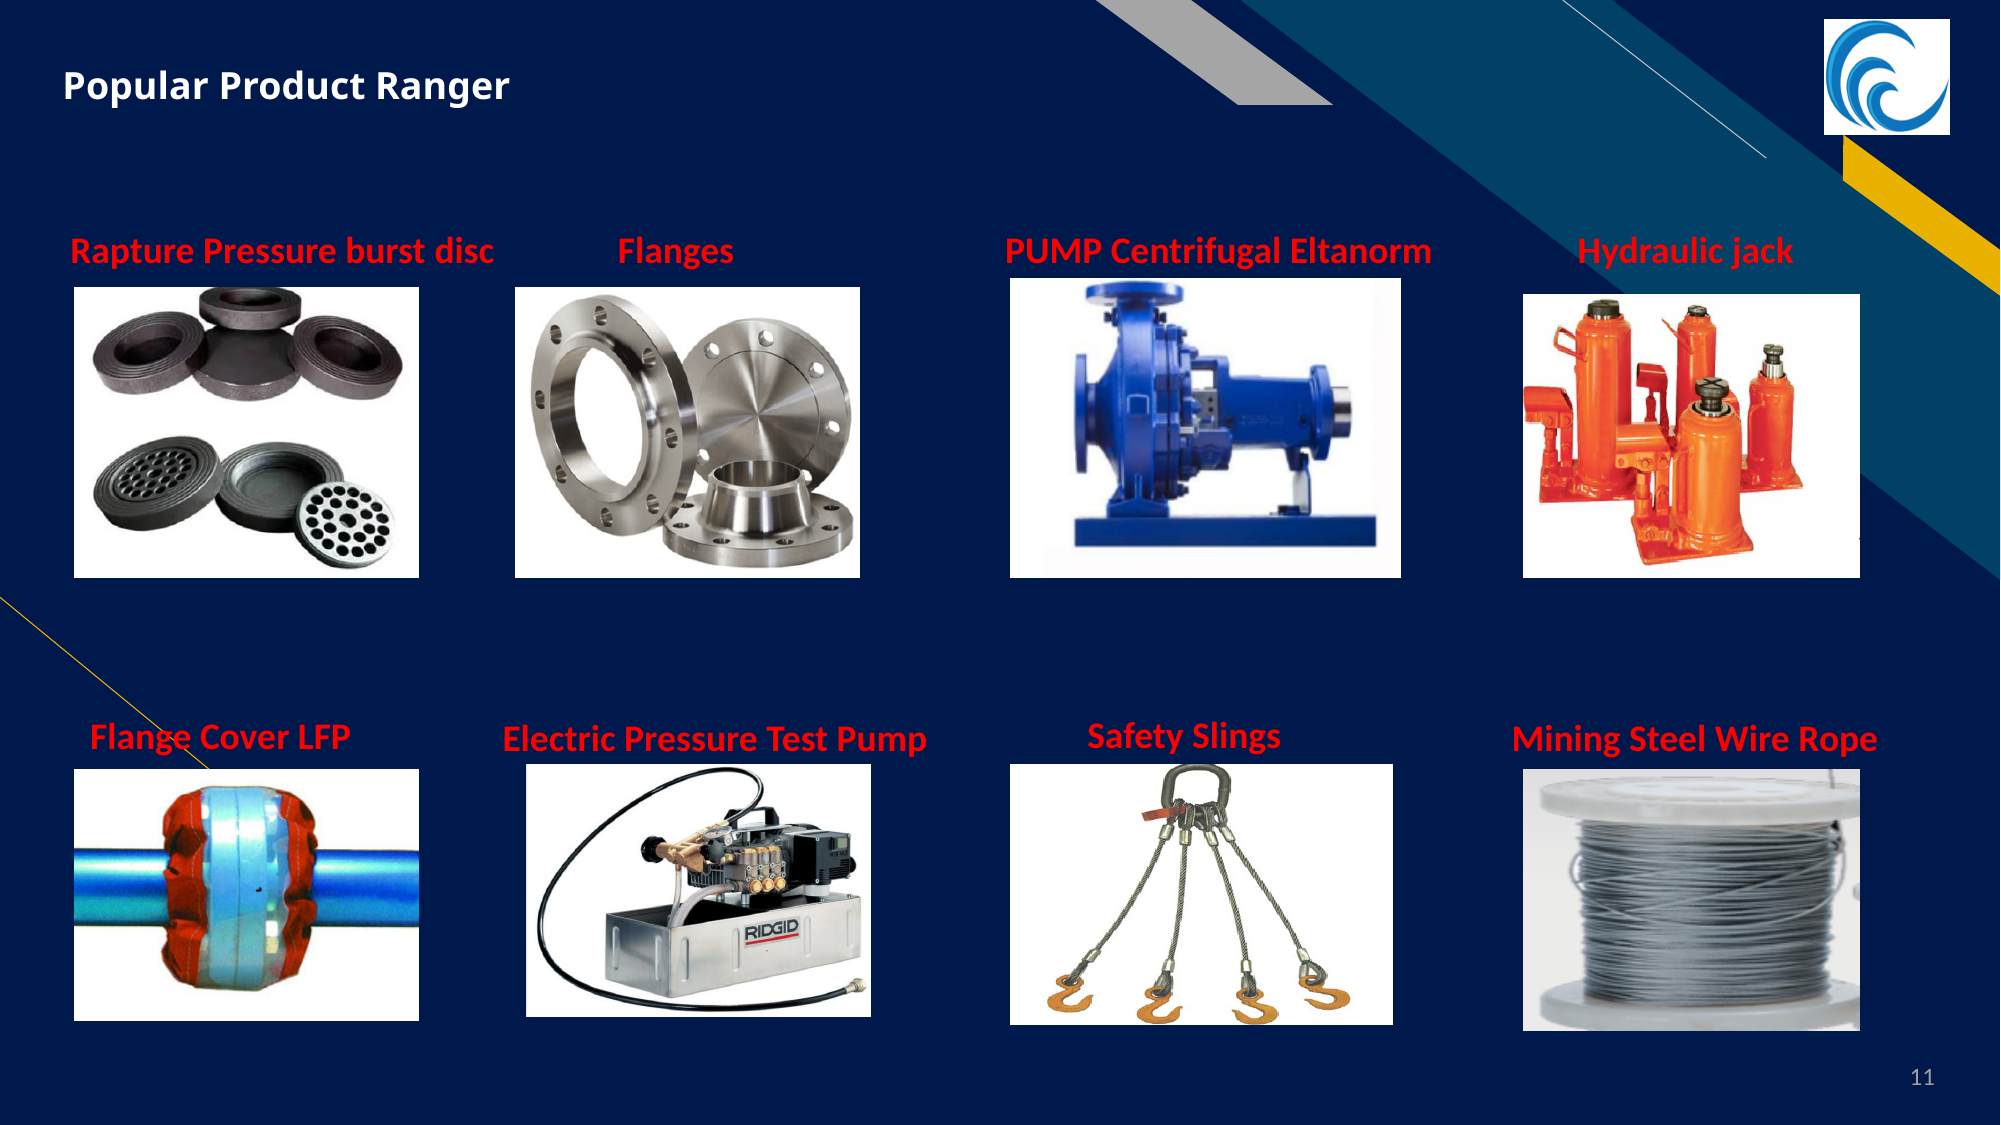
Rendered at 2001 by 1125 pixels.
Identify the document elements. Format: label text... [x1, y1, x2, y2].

text_box Flange Cover LFP [75, 704, 367, 764]
text_box PUMP Centrifugal Eltanorm [990, 218, 1448, 279]
slide_number 11 [1828, 1045, 1950, 1106]
text_box Safety Slings [1072, 703, 1297, 764]
picture [74, 287, 419, 578]
picture [1010, 764, 1393, 1025]
picture [74, 769, 419, 1021]
text_box Hydraulic jack [1562, 218, 1810, 279]
text_box Flanges [603, 218, 750, 279]
picture [1010, 278, 1401, 578]
picture [526, 764, 871, 1017]
text_box Electric Pressure Test Pump [487, 706, 952, 767]
picture [1824, 19, 1950, 135]
text_box Popular Product Ranger [47, 45, 526, 114]
text_box Mining Steel Wire Rope [1496, 706, 1894, 767]
picture [1523, 769, 1860, 1031]
picture [515, 287, 860, 578]
text_box Rapture Pressure burst disc [47, 218, 510, 279]
picture [1523, 294, 1860, 578]
